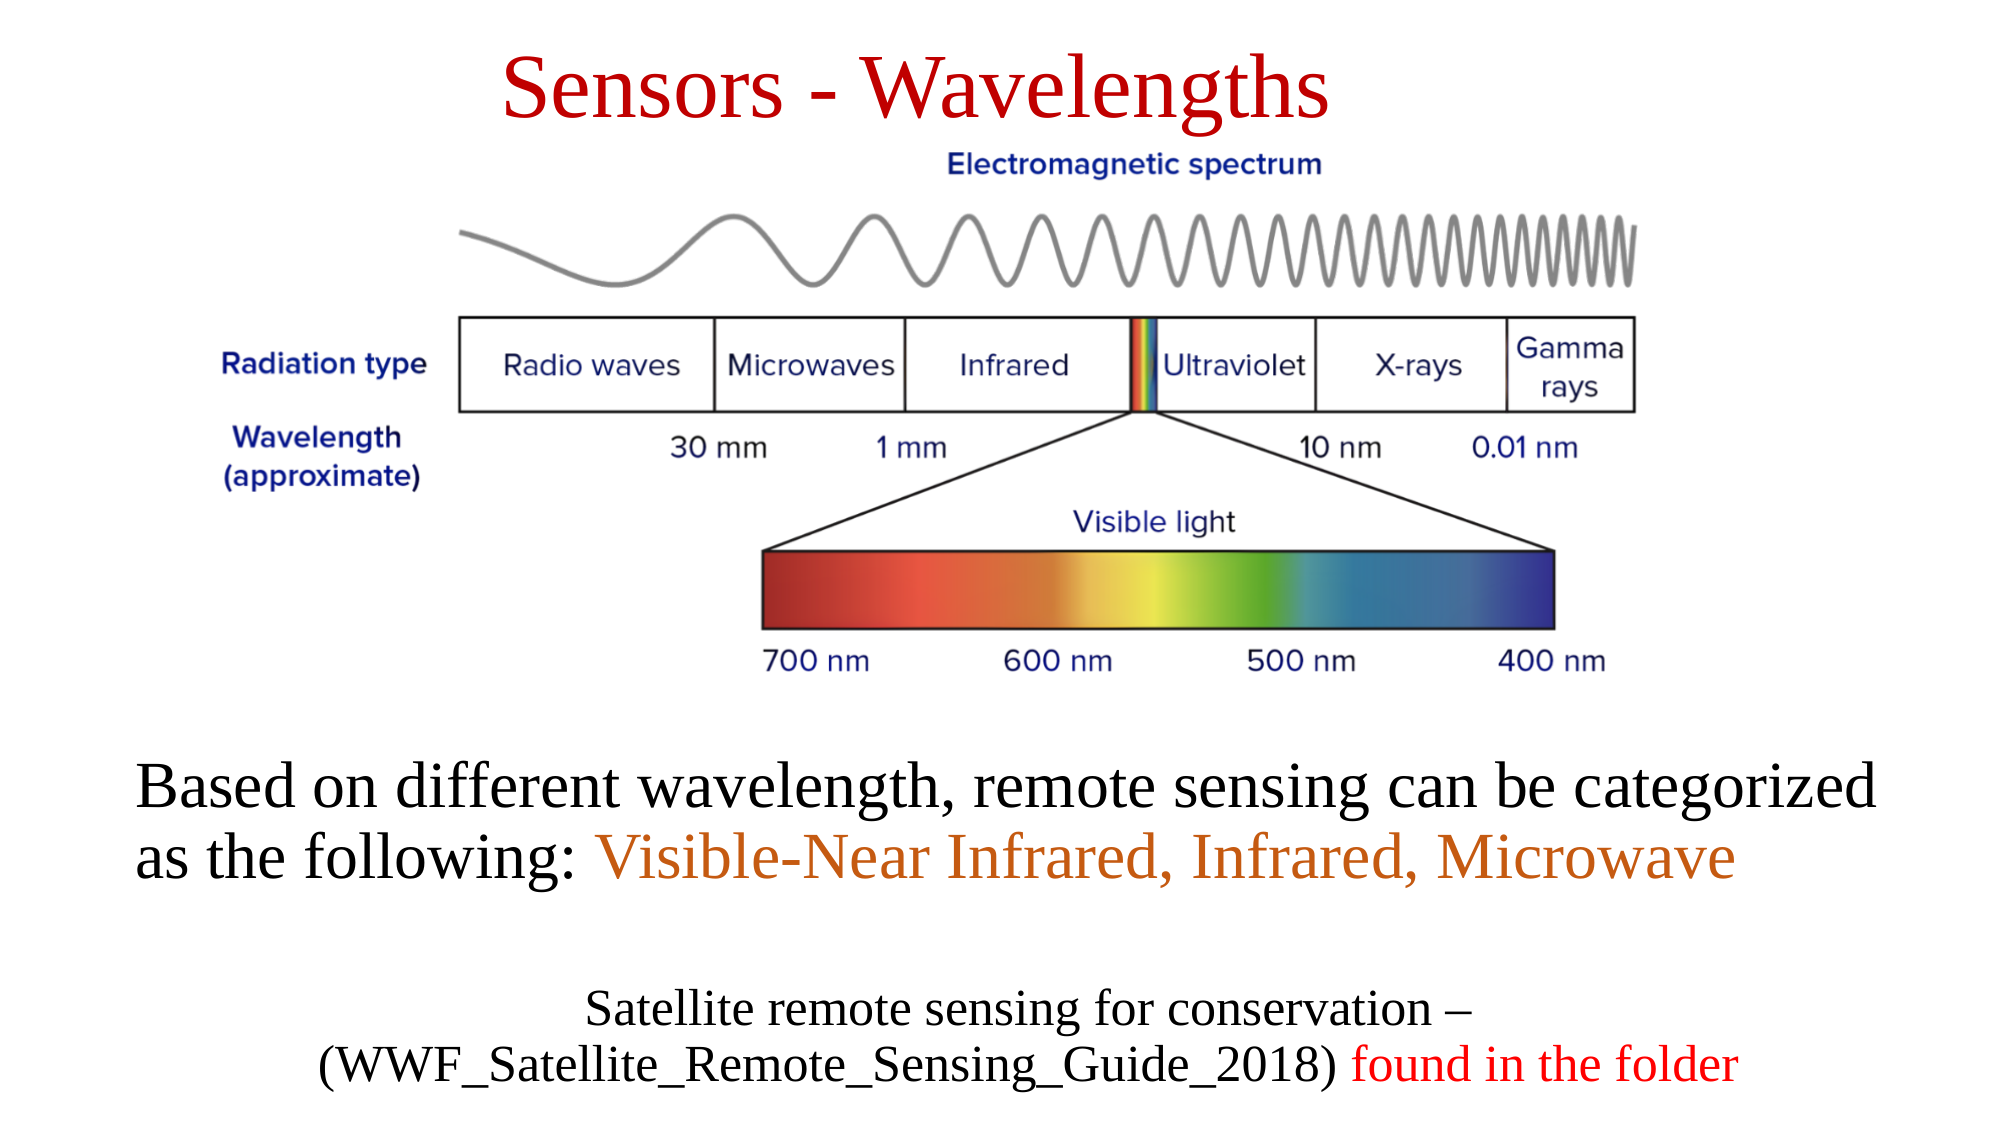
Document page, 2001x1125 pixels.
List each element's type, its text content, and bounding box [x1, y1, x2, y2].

text_box Satellite remote sensing for conservation – (WWF_Satellite_Remote_Sensing_Guide_2018) found in the folder [77, 948, 1979, 1125]
title Sensors - Wavelengths [120, 0, 1713, 177]
picture [162, 133, 1713, 694]
text_box Based on different wavelength, remote sensing can be categorized as the following: Visible-Near Infrared, Infrared, Microwave [120, 733, 1895, 910]
